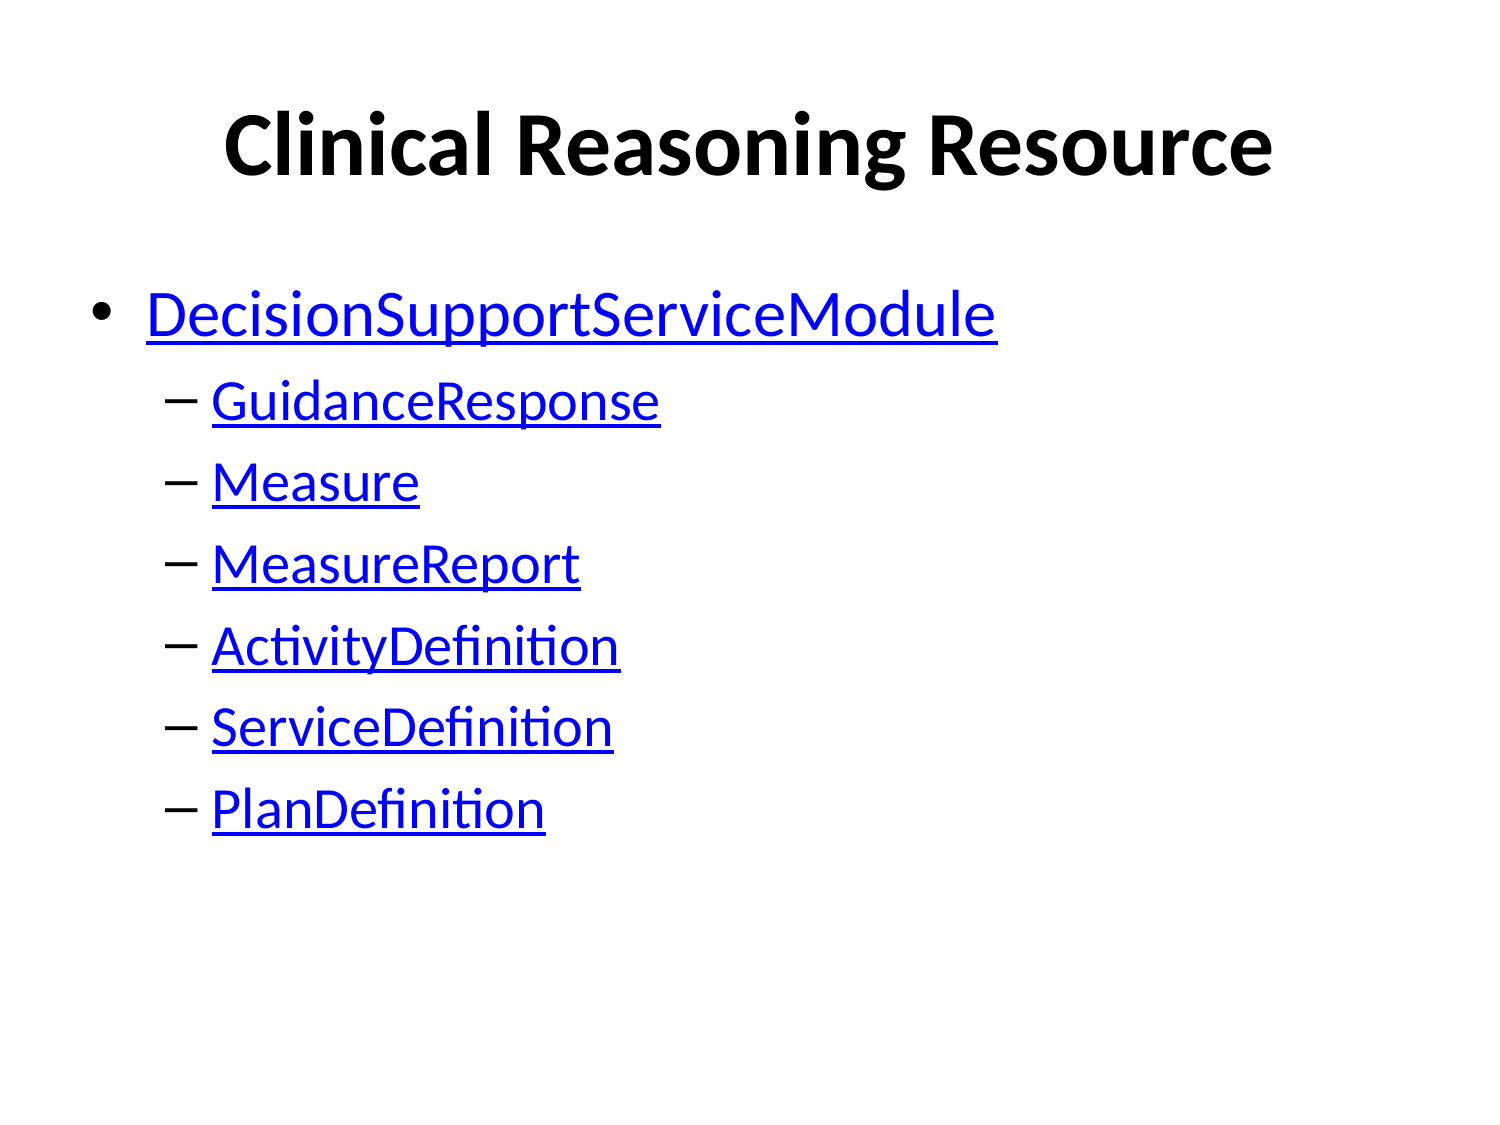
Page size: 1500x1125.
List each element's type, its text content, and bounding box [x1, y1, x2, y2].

list DecisionSupportServiceModule GuidanceResponse Measure MeasureReport ActivityDefinition ServiceDefinition PlanDefinition [75, 262, 1425, 1005]
title Clinical Reasoning Resource [75, 45, 1425, 233]
